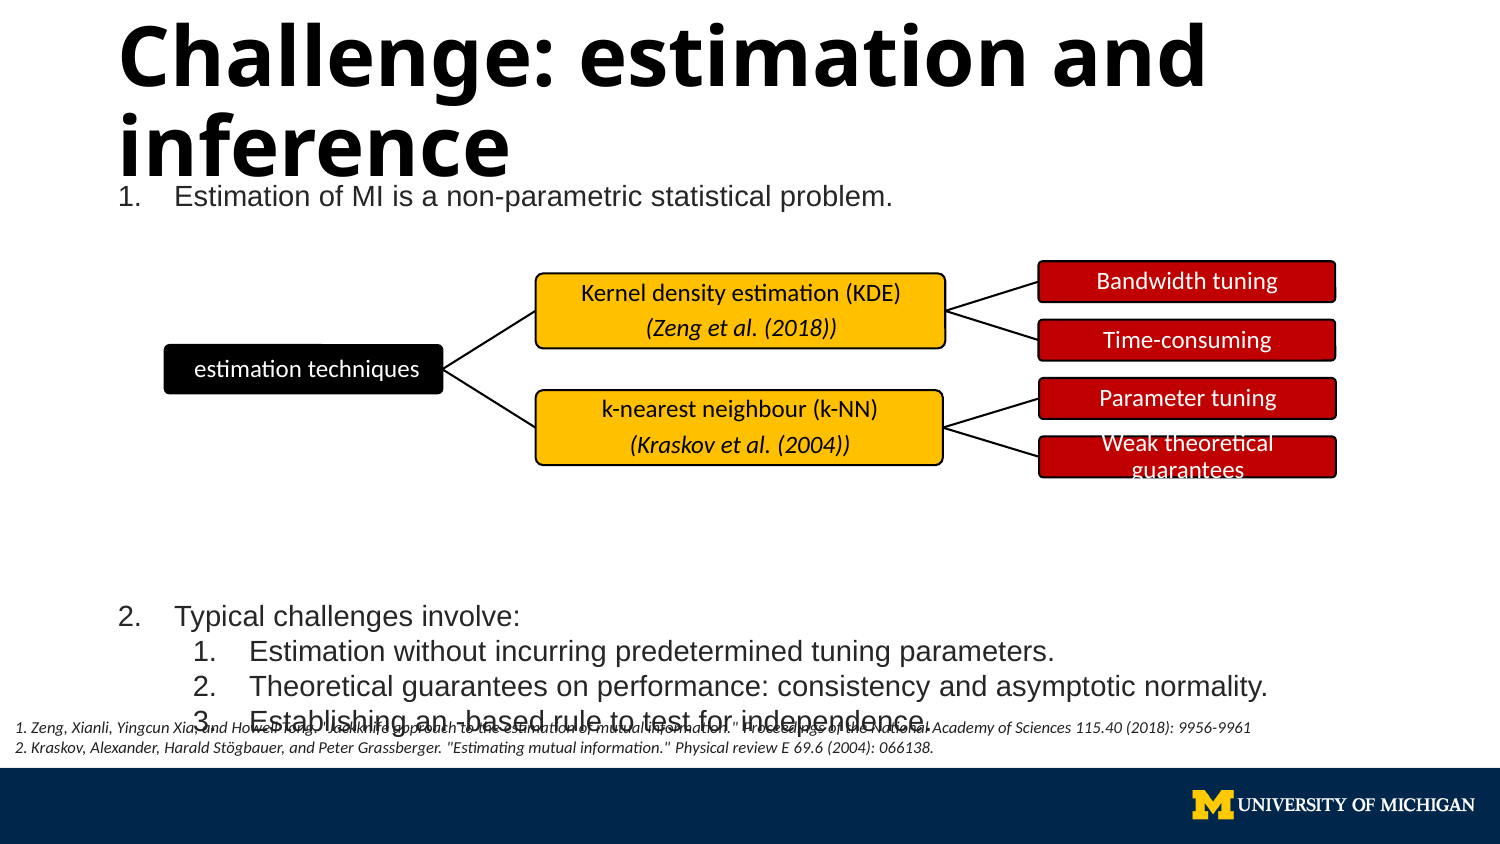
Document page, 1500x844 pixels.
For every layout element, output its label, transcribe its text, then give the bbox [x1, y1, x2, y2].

picture [0, 766, 1500, 844]
text_box 1. Zeng, Xianli, Yingcun Xia, and Howell Tong. "Jackknife approach to the estimation of mutual information." Proceedings of the National Academy of Sciences 115.40 (2018): 9956-9961 2. Kraskov, Alexander, Harald Stögbauer, and Peter Grassberger. "Estimating mutual information." Physical review E 69.6 (2004): 066138. [0, 709, 1500, 764]
title Challenge: estimation and inference [103, 46, 1397, 163]
